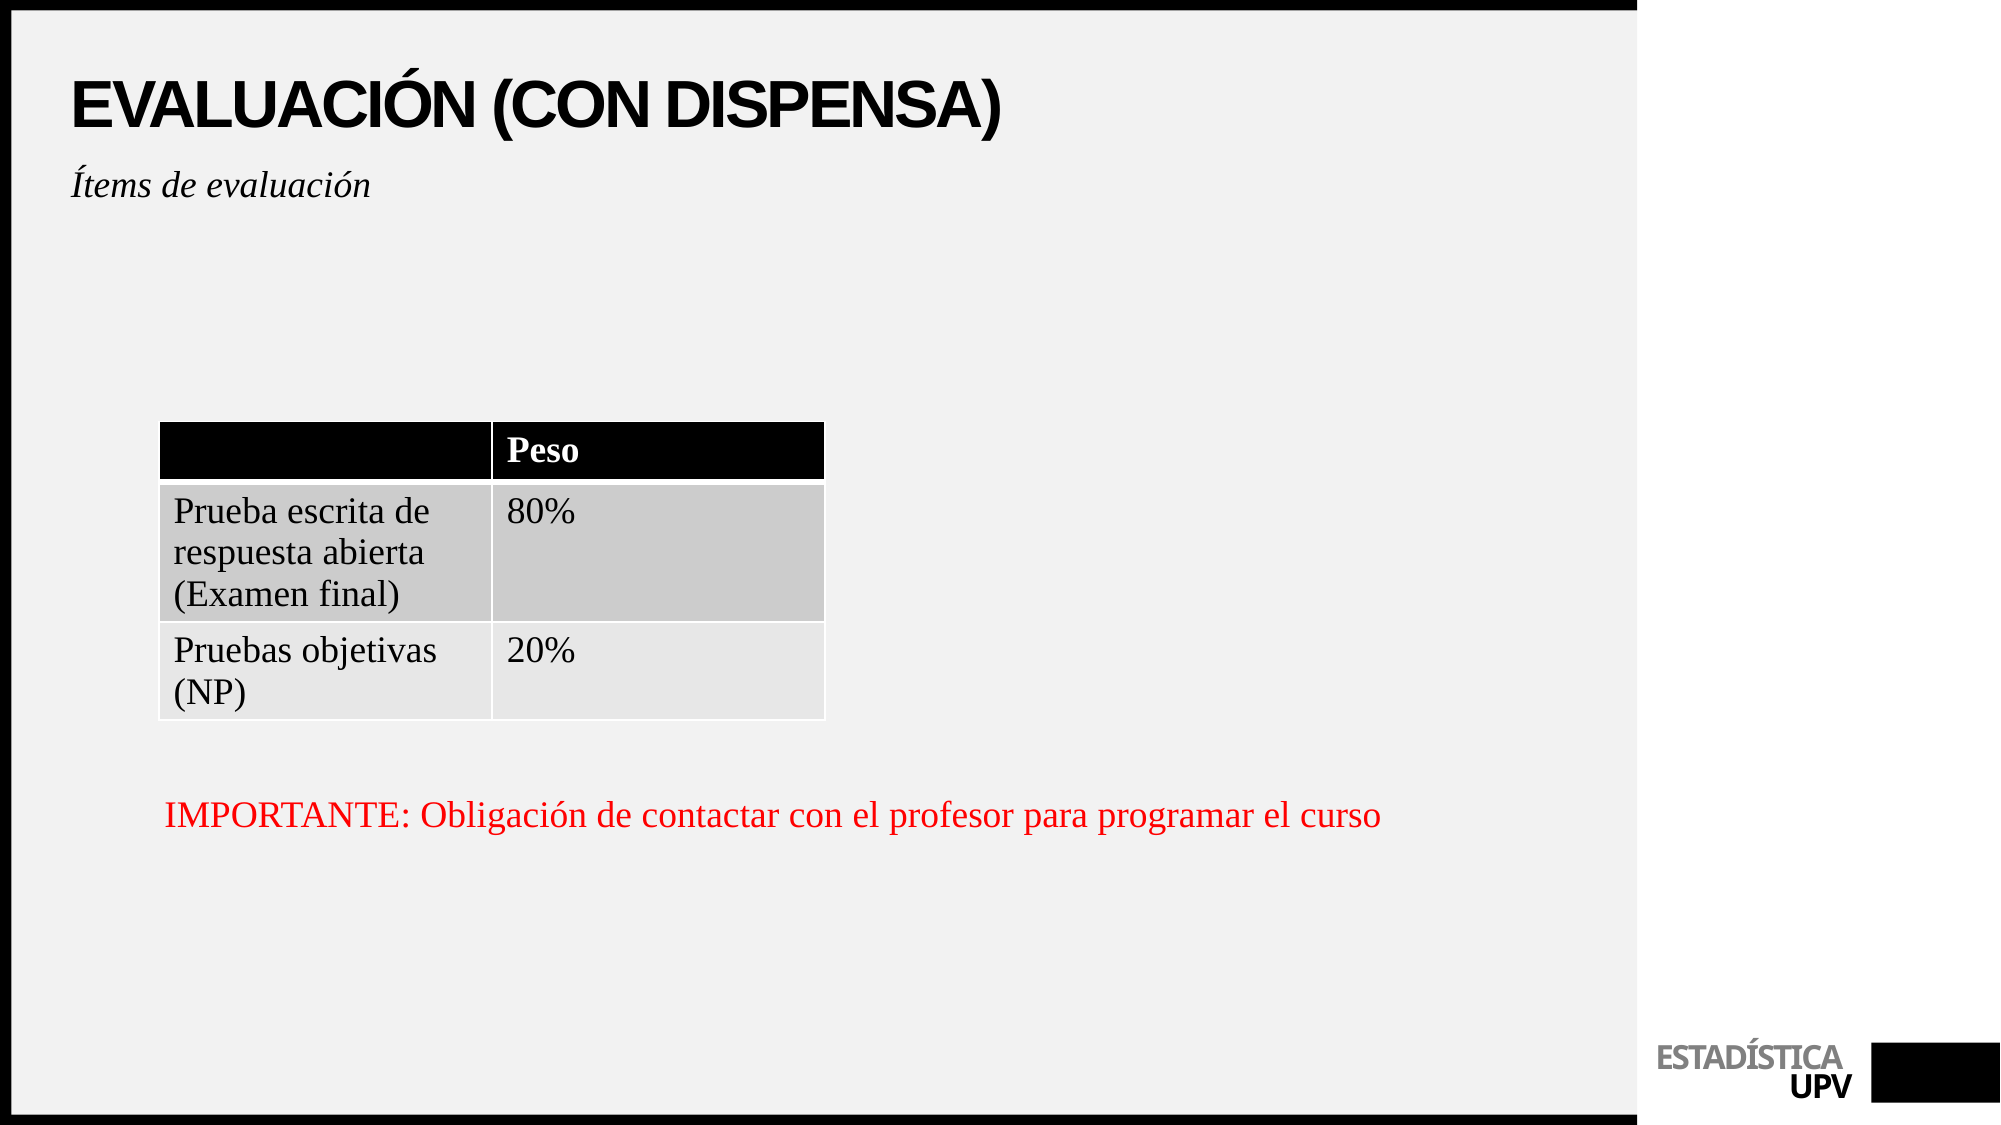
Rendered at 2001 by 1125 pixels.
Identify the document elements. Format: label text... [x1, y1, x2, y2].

table_cell 20% [493, 623, 824, 719]
list [70, 248, 1580, 1016]
table_cell 80% [493, 485, 824, 621]
table_header [160, 422, 491, 479]
list Ítems de evaluación [70, 165, 1580, 225]
table_header Peso [493, 422, 824, 479]
title Evaluación (CON DISPENSA) [70, 70, 1580, 142]
table_cell Prueba escrita de respuesta abierta (Examen final) [160, 485, 491, 621]
text_box IMPORTANTE: Obligación de contactar con el profesor para programar el curso [149, 782, 1522, 923]
table_cell Pruebas objetivas (NP) [160, 623, 491, 719]
